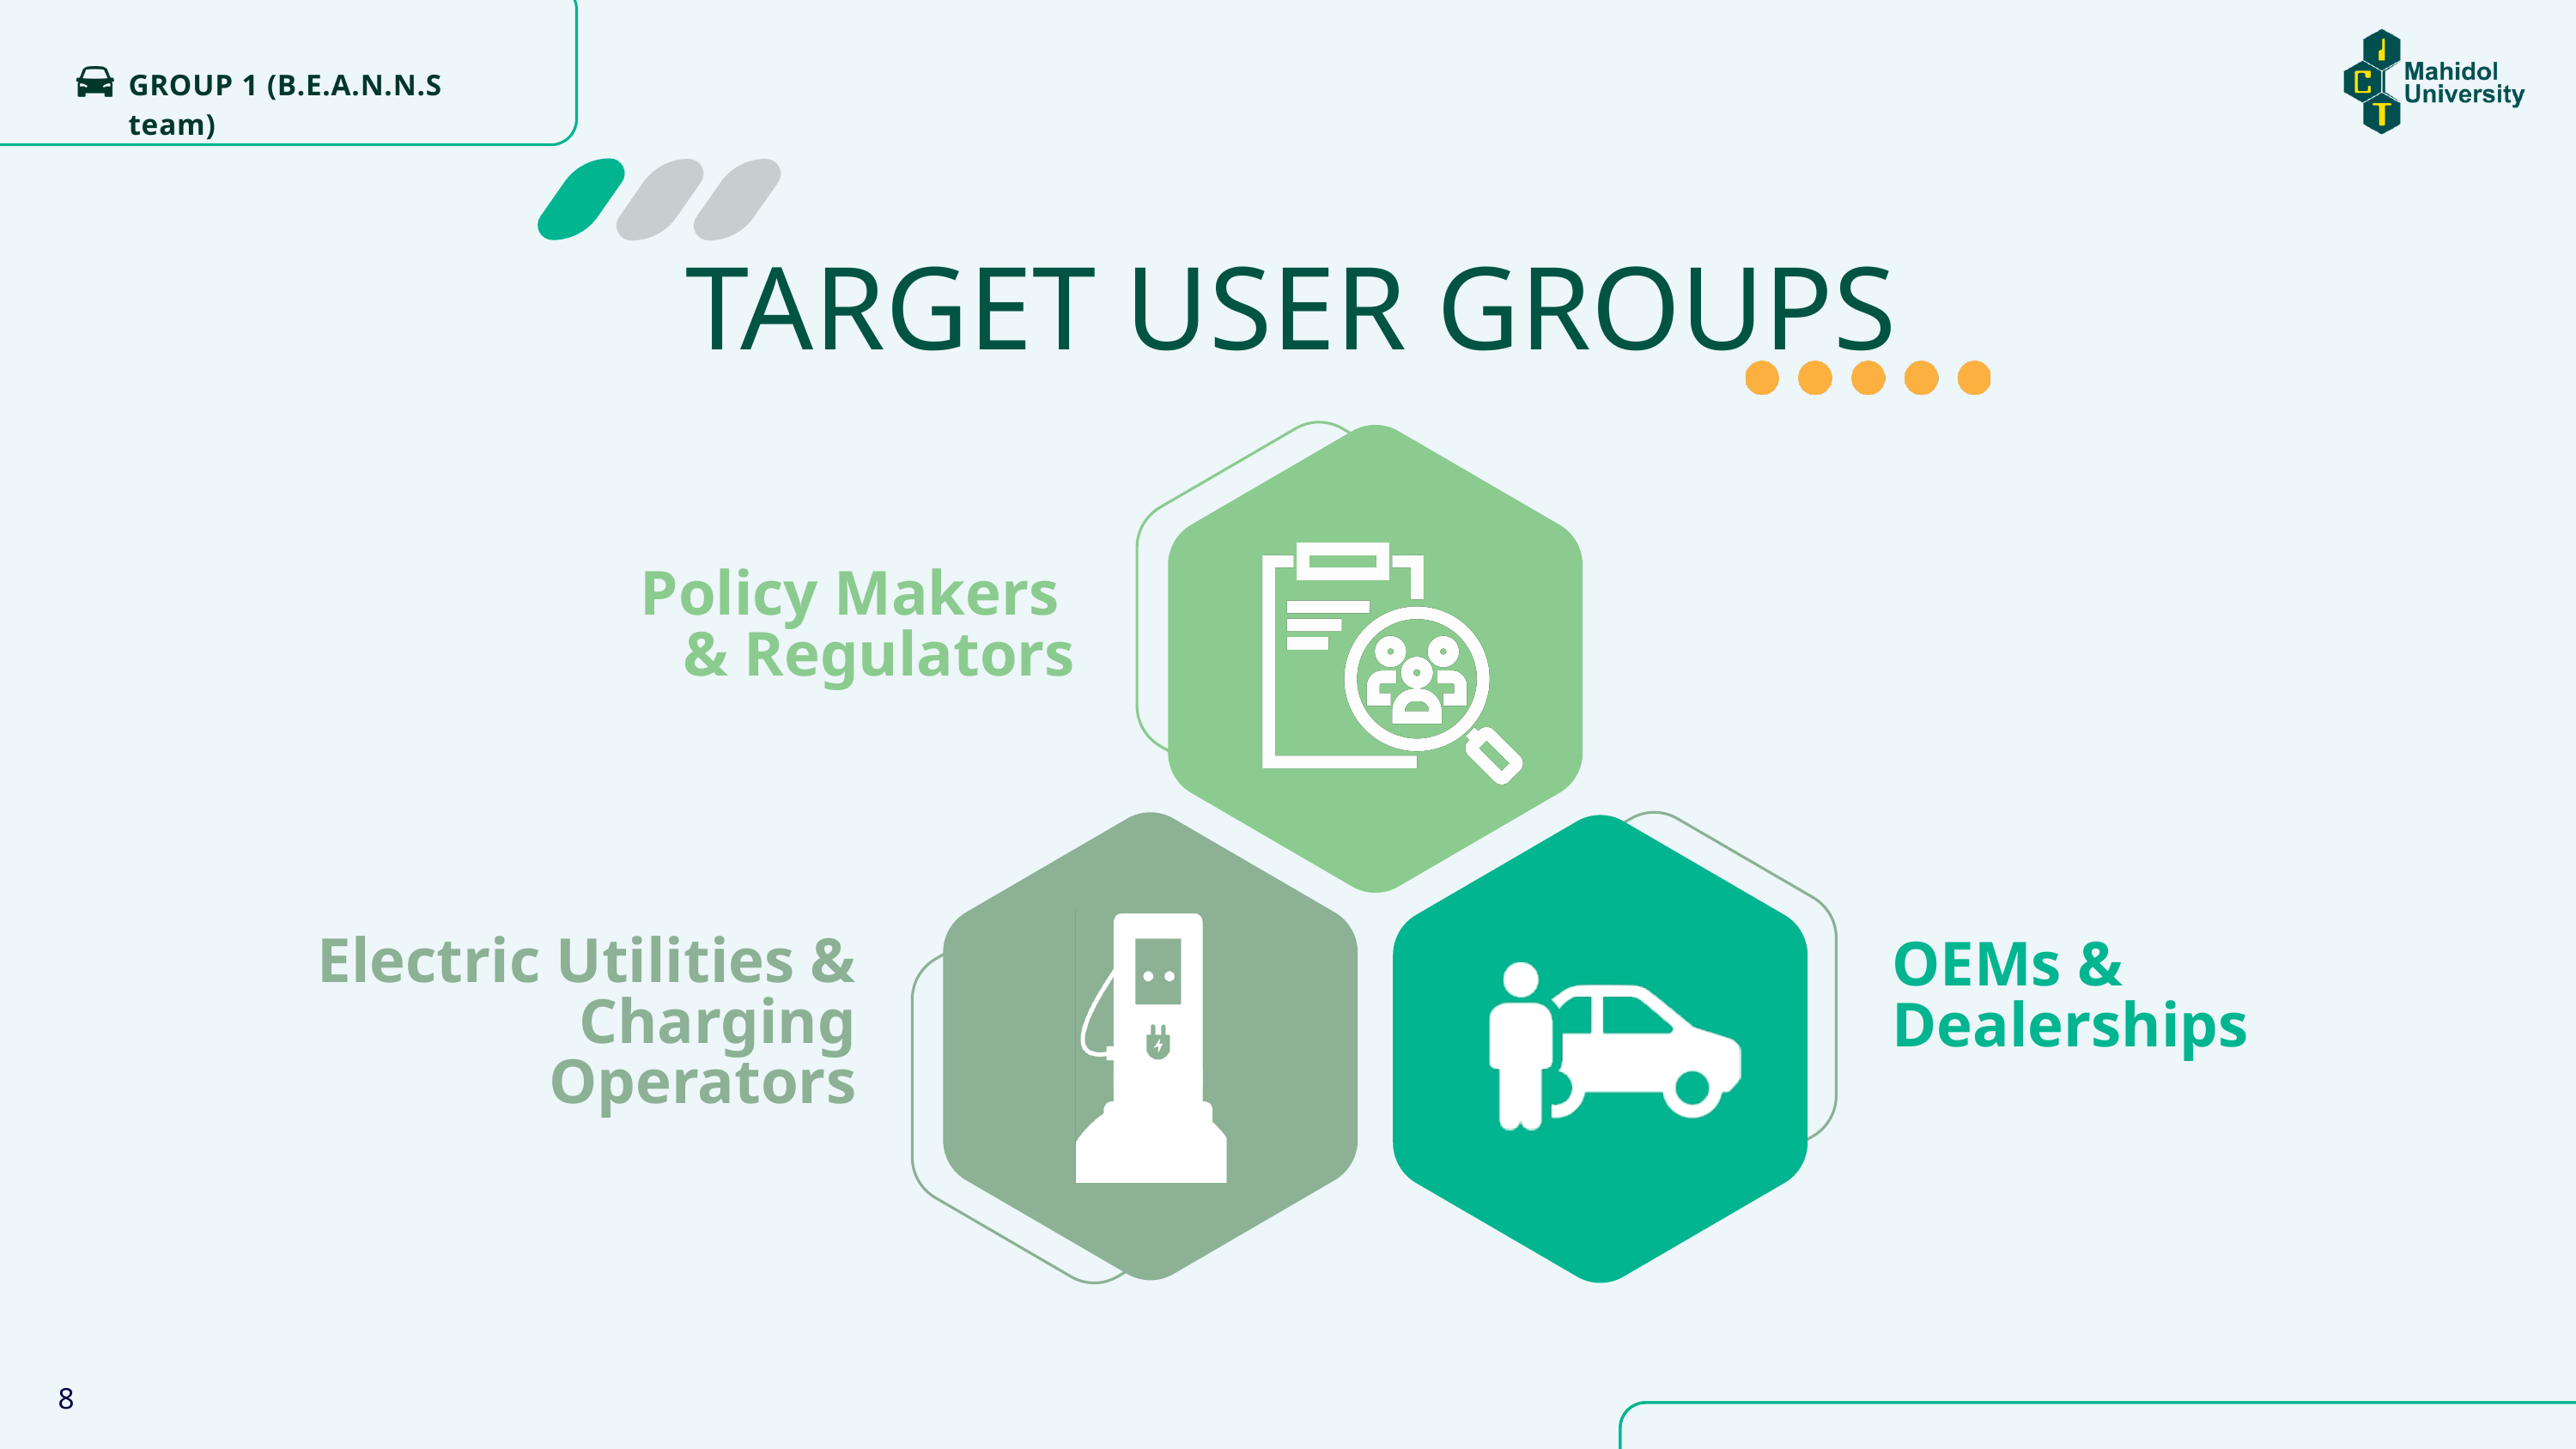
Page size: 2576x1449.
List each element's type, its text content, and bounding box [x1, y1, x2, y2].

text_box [523, 158, 601, 240]
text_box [679, 158, 795, 241]
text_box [1619, 1402, 2576, 1449]
text_box OEMs & Dealerships [1892, 937, 2265, 1059]
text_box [0, 0, 577, 145]
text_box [1136, 415, 1502, 803]
text_box Policy Makers & Regulators [625, 566, 1076, 688]
text_box TARGET USER GROUPS [583, 258, 1999, 373]
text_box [1392, 807, 1808, 1291]
text_box 8 [58, 1368, 95, 1415]
text_box [1745, 361, 1991, 395]
text_box [2330, 22, 2532, 141]
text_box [1168, 417, 1583, 900]
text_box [311, 804, 1358, 1291]
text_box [602, 158, 678, 241]
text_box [1588, 804, 1837, 1229]
